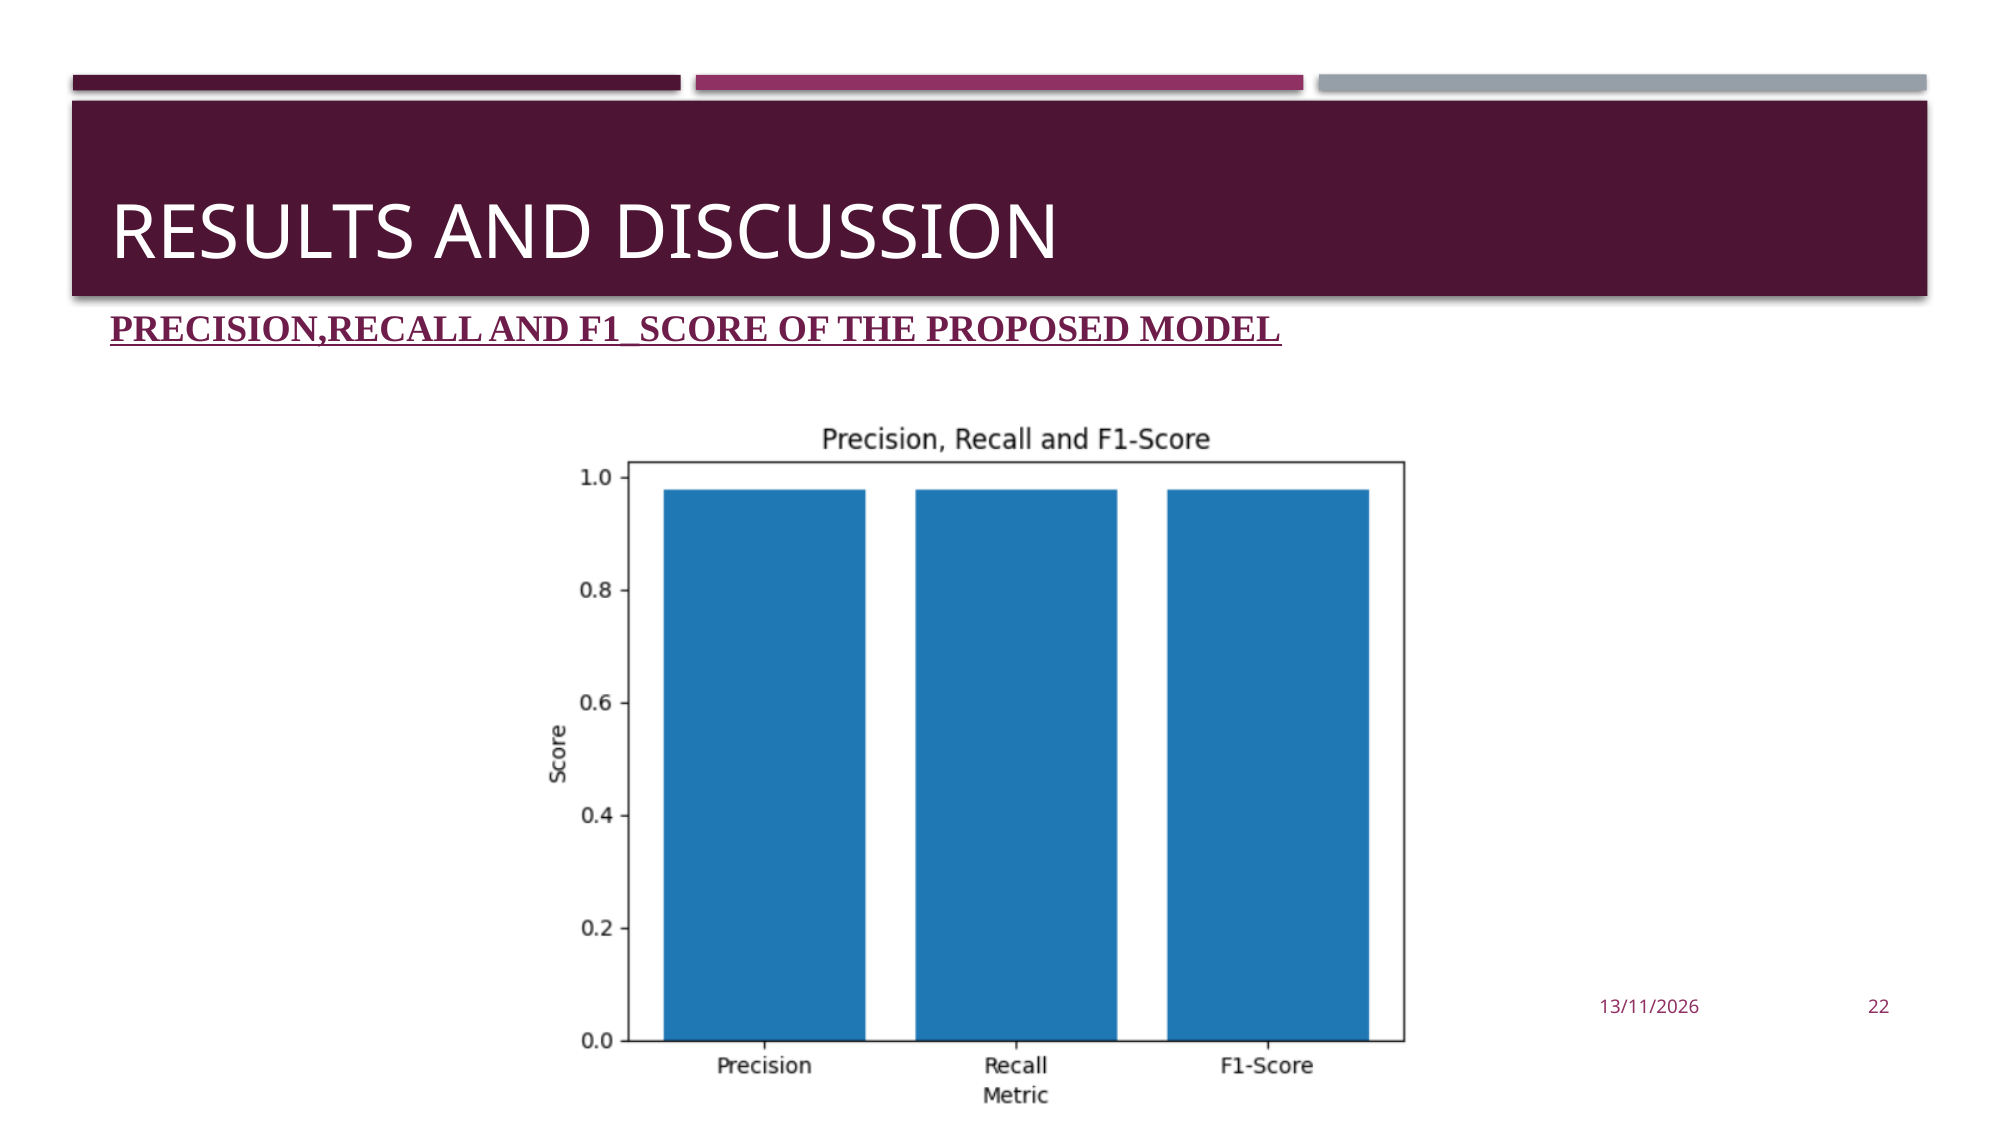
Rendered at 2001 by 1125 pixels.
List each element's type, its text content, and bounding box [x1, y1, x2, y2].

slide_number 22 [1732, 977, 1905, 1037]
text_box PRECISION,RECALL AND F1_SCORE OF THE PROPOSED MODEL [95, 297, 1469, 357]
title Results and Discussion [95, 115, 1905, 282]
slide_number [1418, 977, 1715, 1037]
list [534, 413, 1414, 1121]
